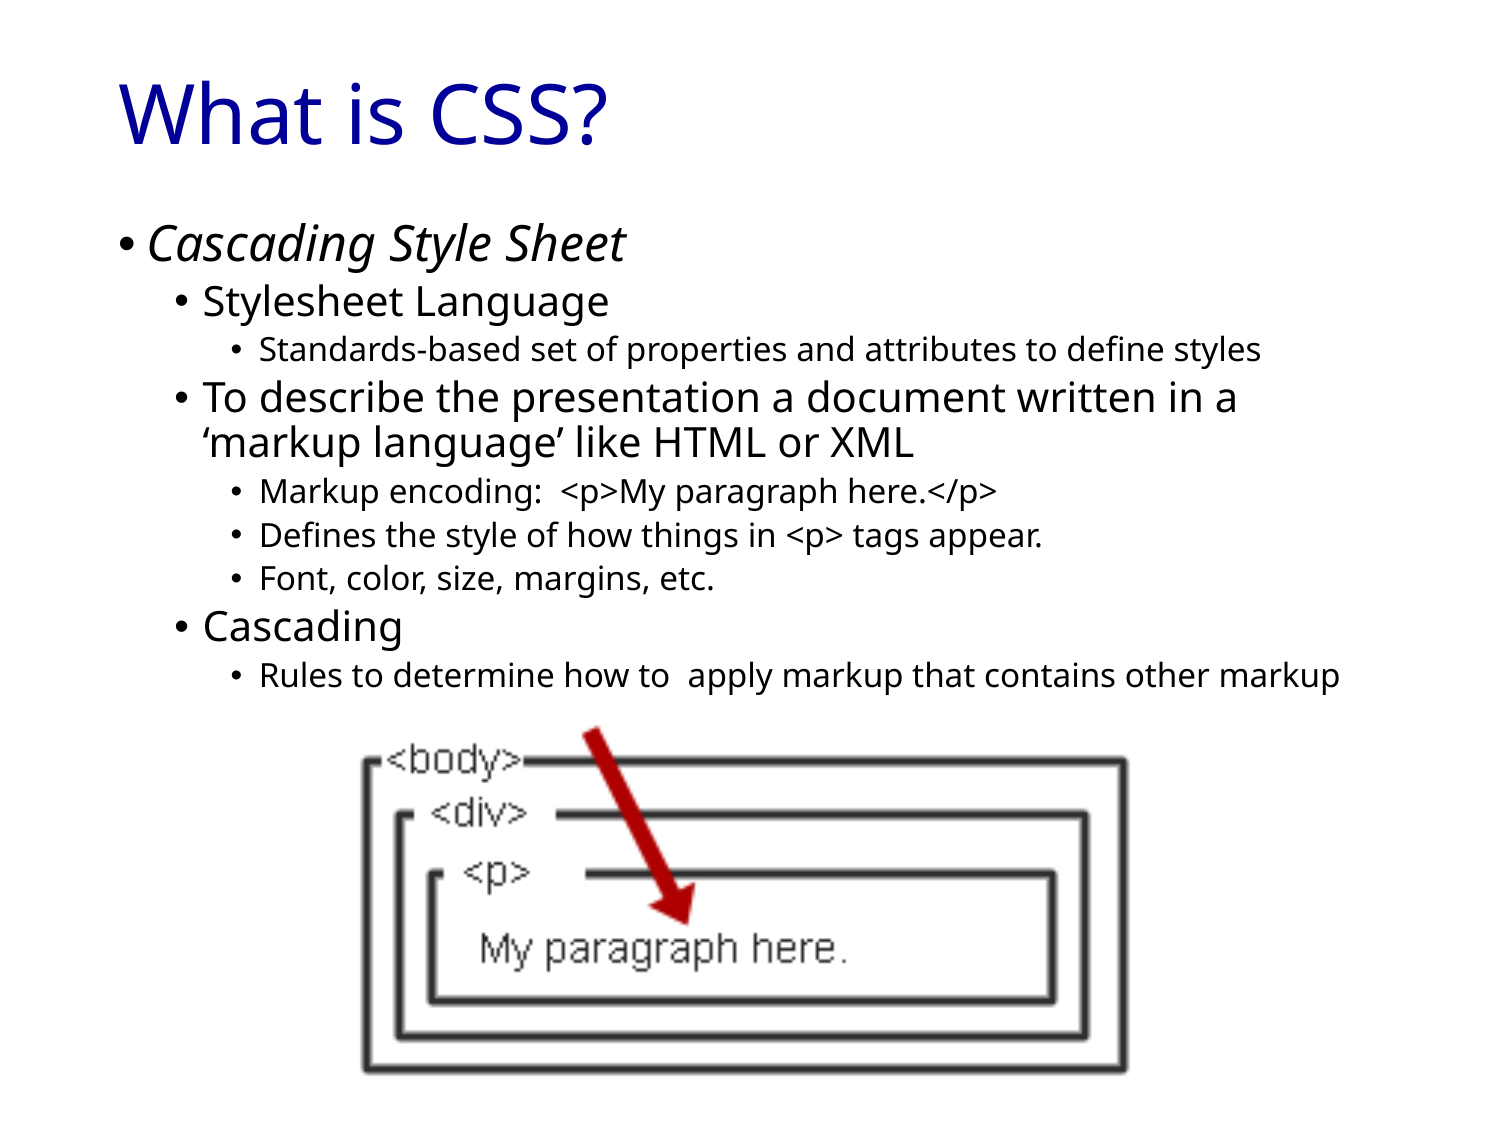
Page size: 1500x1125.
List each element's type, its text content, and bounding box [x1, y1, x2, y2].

title What is CSS? [103, 59, 1397, 175]
picture [349, 712, 1139, 1088]
list Cascading Style Sheet Stylesheet Language Standards-based set of properties and attributes to define styles To describe the presentation a document written in a ‘markup language’ like HTML or XML Markup encoding: <p>My paragraph here.</p> Defines the style of how things in <p> tags appear. Font, color, size, margins, etc. Cascading Rules to determine how to apply markup that contains other markup [103, 211, 1397, 1014]
